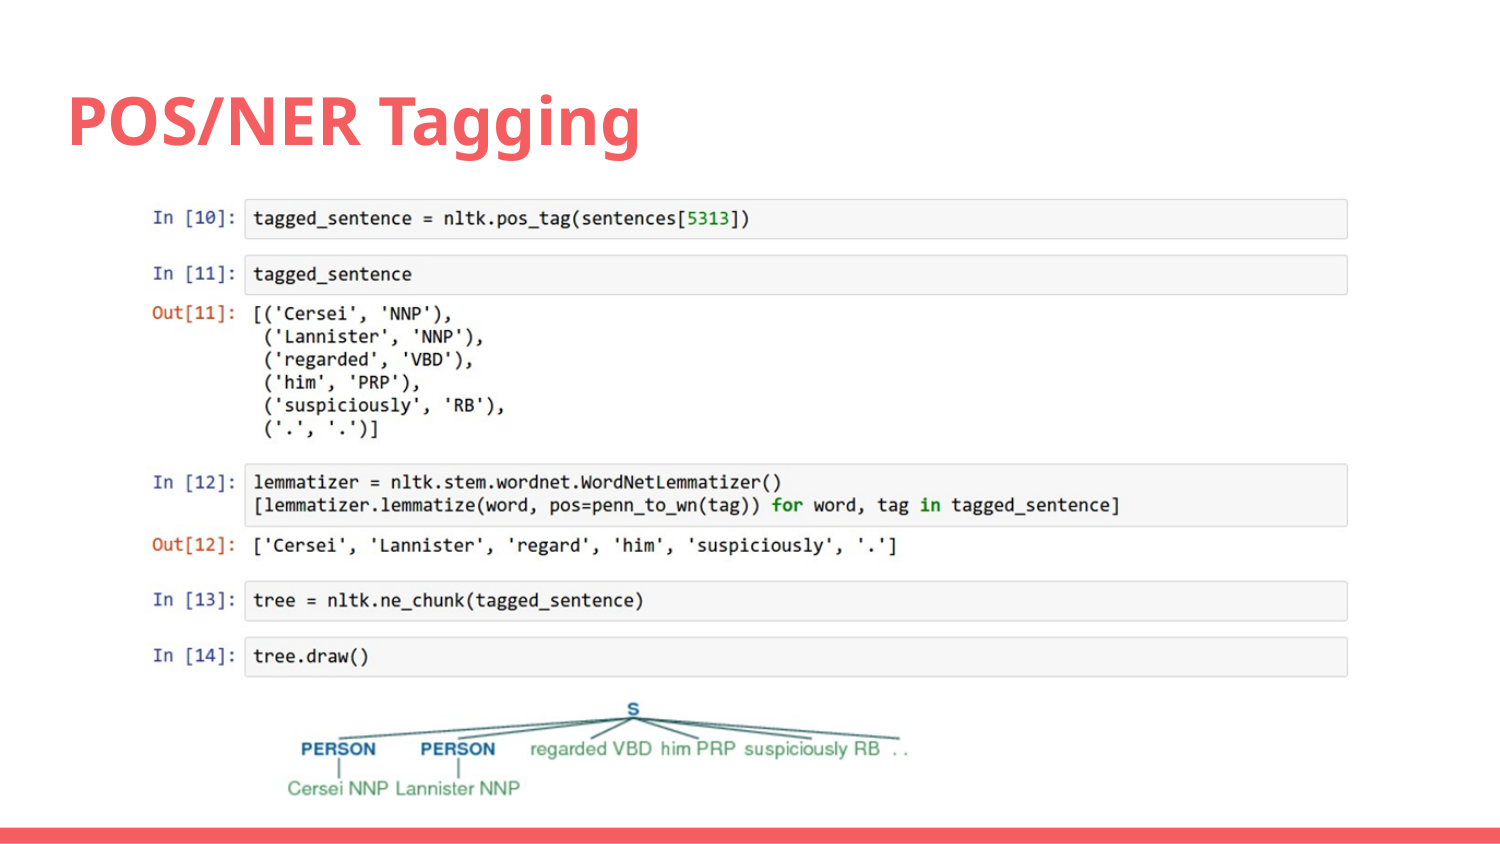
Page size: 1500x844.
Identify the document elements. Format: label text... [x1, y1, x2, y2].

title POS/NER Tagging [51, 64, 1449, 167]
picture [131, 188, 1358, 800]
